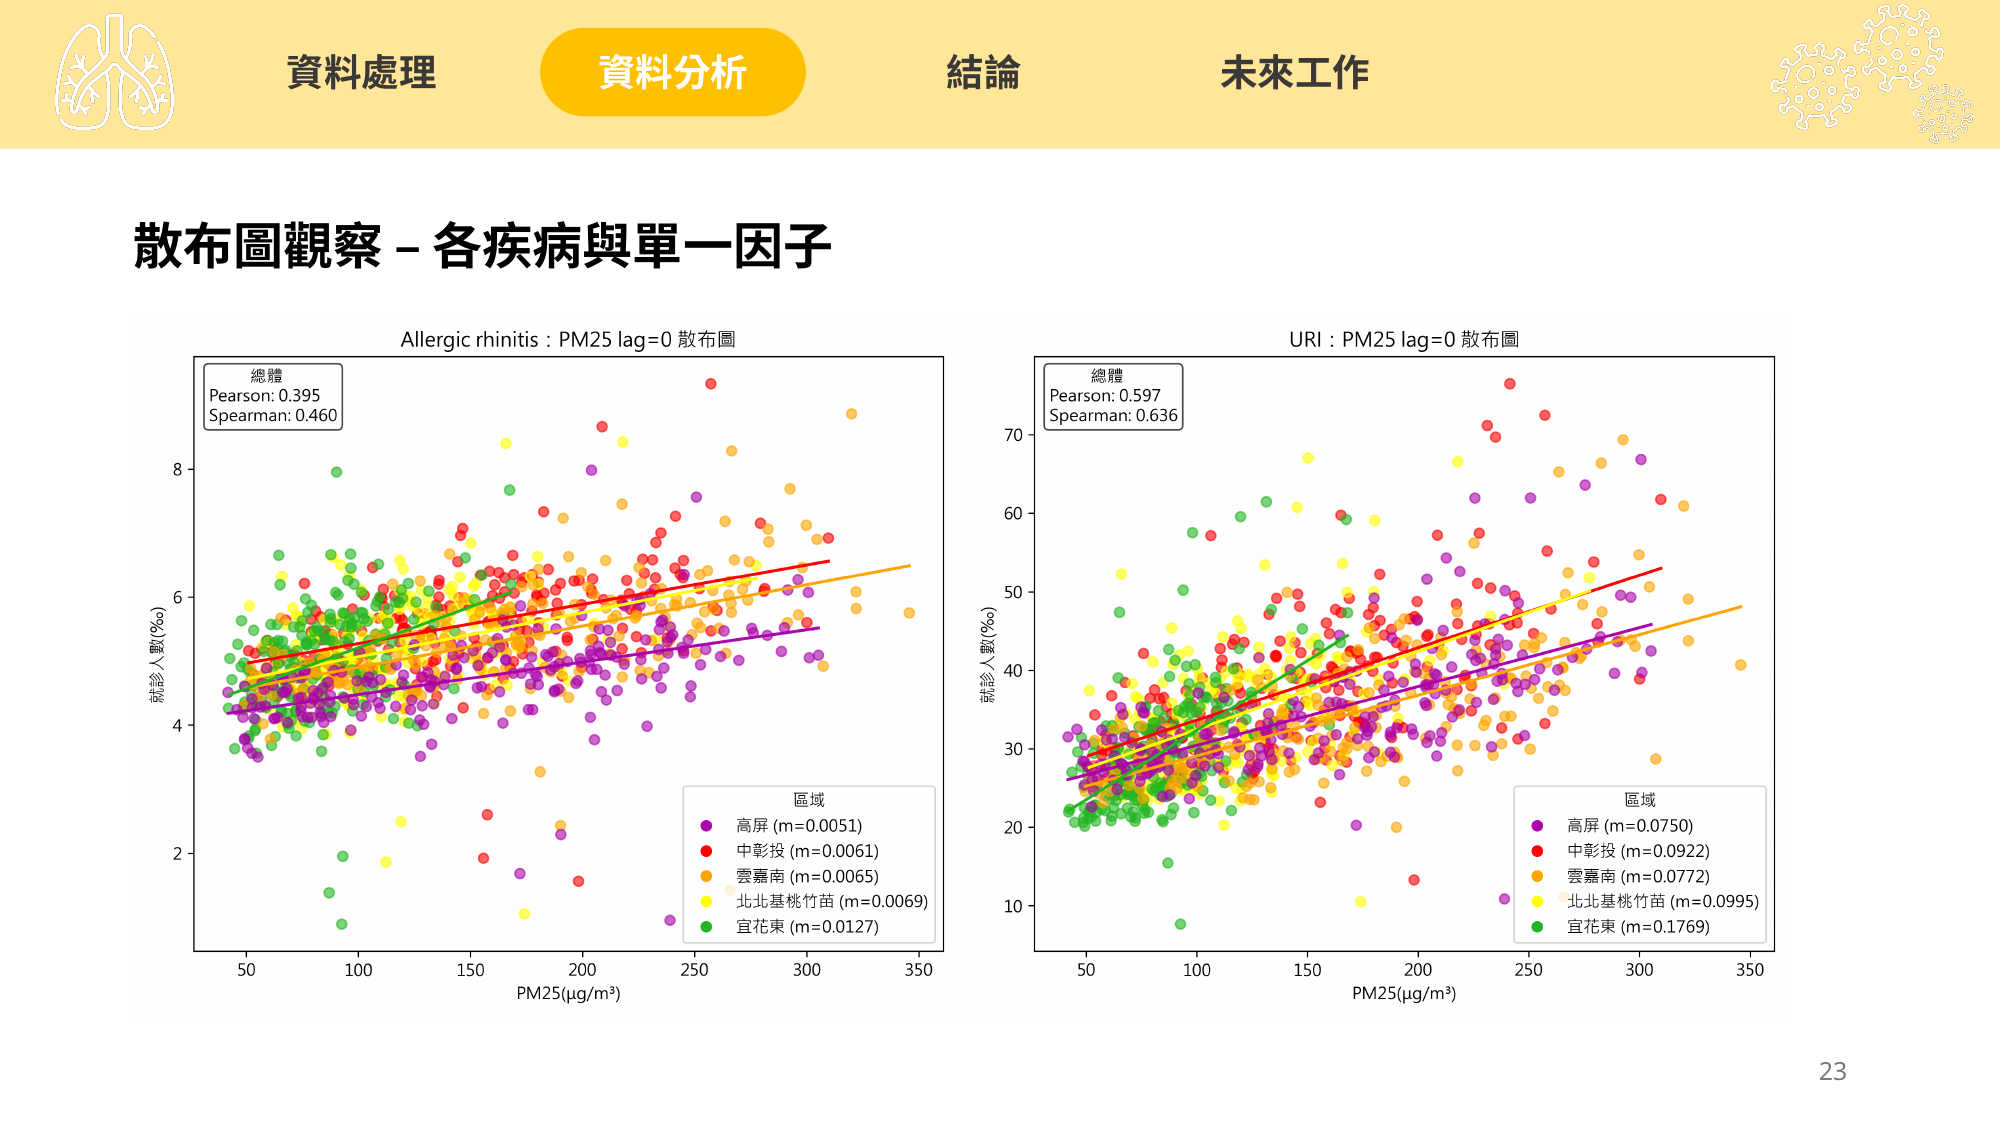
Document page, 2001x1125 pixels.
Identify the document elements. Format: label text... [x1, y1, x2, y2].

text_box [539, 27, 807, 117]
picture [128, 312, 1792, 1026]
text_box [0, 0, 2000, 150]
picture [54, 12, 174, 132]
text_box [228, 26, 496, 117]
slide_number 23 [1412, 1042, 1863, 1103]
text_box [1162, 27, 1429, 117]
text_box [850, 27, 1118, 117]
text_box 散布圖觀察 – 各疾病與單一因子 [118, 207, 848, 283]
picture [1770, 2, 1974, 144]
